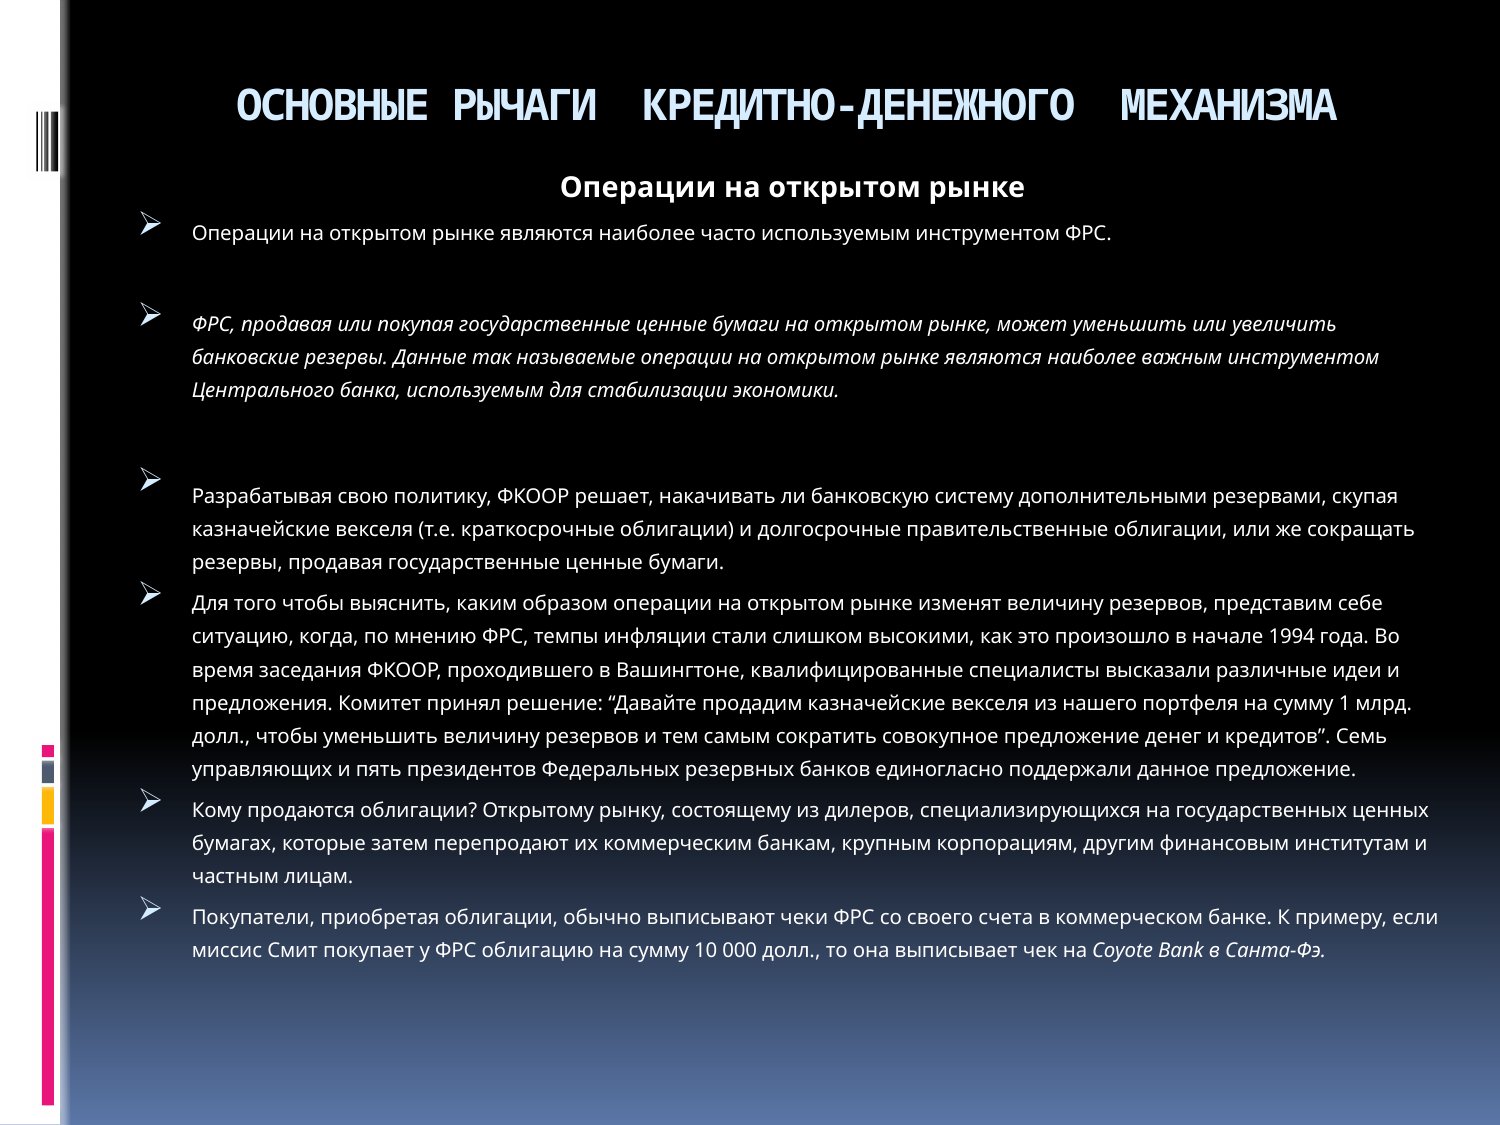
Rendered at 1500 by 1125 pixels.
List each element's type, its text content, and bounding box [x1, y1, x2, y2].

list Операции на открытом рынке Операции на открытом рынке являются наиболее часто используемым инструментом ФРС. ФРС, продавая или покупая государственные ценные бумаги на открытом рынке, может уменьшить или увеличить банковские резервы. Данные так называемые операции на открытом рынке являются наиболее важным инструментом Центрального банка, используемым для стабилизации экономики. Разрабатывая свою политику, ФКООР решает, накачивать ли банковскую систему дополнительными резервами, скупая казначейские векселя (т.е. краткосрочные облигации) и долгосрочные правительственные облигации, или же сокращать резервы, продавая государственные ценные бумаги. Для того чтобы выяснить, каким образом операции на открытом рынке изменят величину резервов, представим себе ситуацию, когда, по мнению ФРС, темпы инфляции стали слишком высокими, как это произошло в начале 1994 года. Во время заседания ФКООР, проходившего в Вашингтоне, квалифицированные специалисты высказали различные идеи и предложения. Комитет принял решение: “Давайте продадим казначейские векселя из нашего портфеля на сумму 1 млрд. долл., чтобы уменьшить величину резервов и тем самым сократить совокупное предложение денег и кредитов”. Семь управляющих и пять президентов Федеральных резервных банков единогласно поддержали данное предложение. Кому продаются облигации? Открытому рынку, состоящему из дилеров, специализирующихся на государственных ценных бумагах, которые затем перепродают их коммерческим банкам, крупным корпорациям, другим финансовым институтам и частным лицам. Покупатели, приобретая облигации, обычно выписывают чеки ФРС со своего счета в коммерческом банке. К примеру, если миссис Смит покупает у ФРС облигацию на сумму 10 000 долл., то она выписывает чек на Coyote Bank в Санта-Фэ. [112, 149, 1463, 986]
title ОСНОВНЫЕ РЫЧАГИ КРЕДИТНО-ДЕНЕЖНОГО МЕХАНИЗМА [112, 19, 1463, 138]
